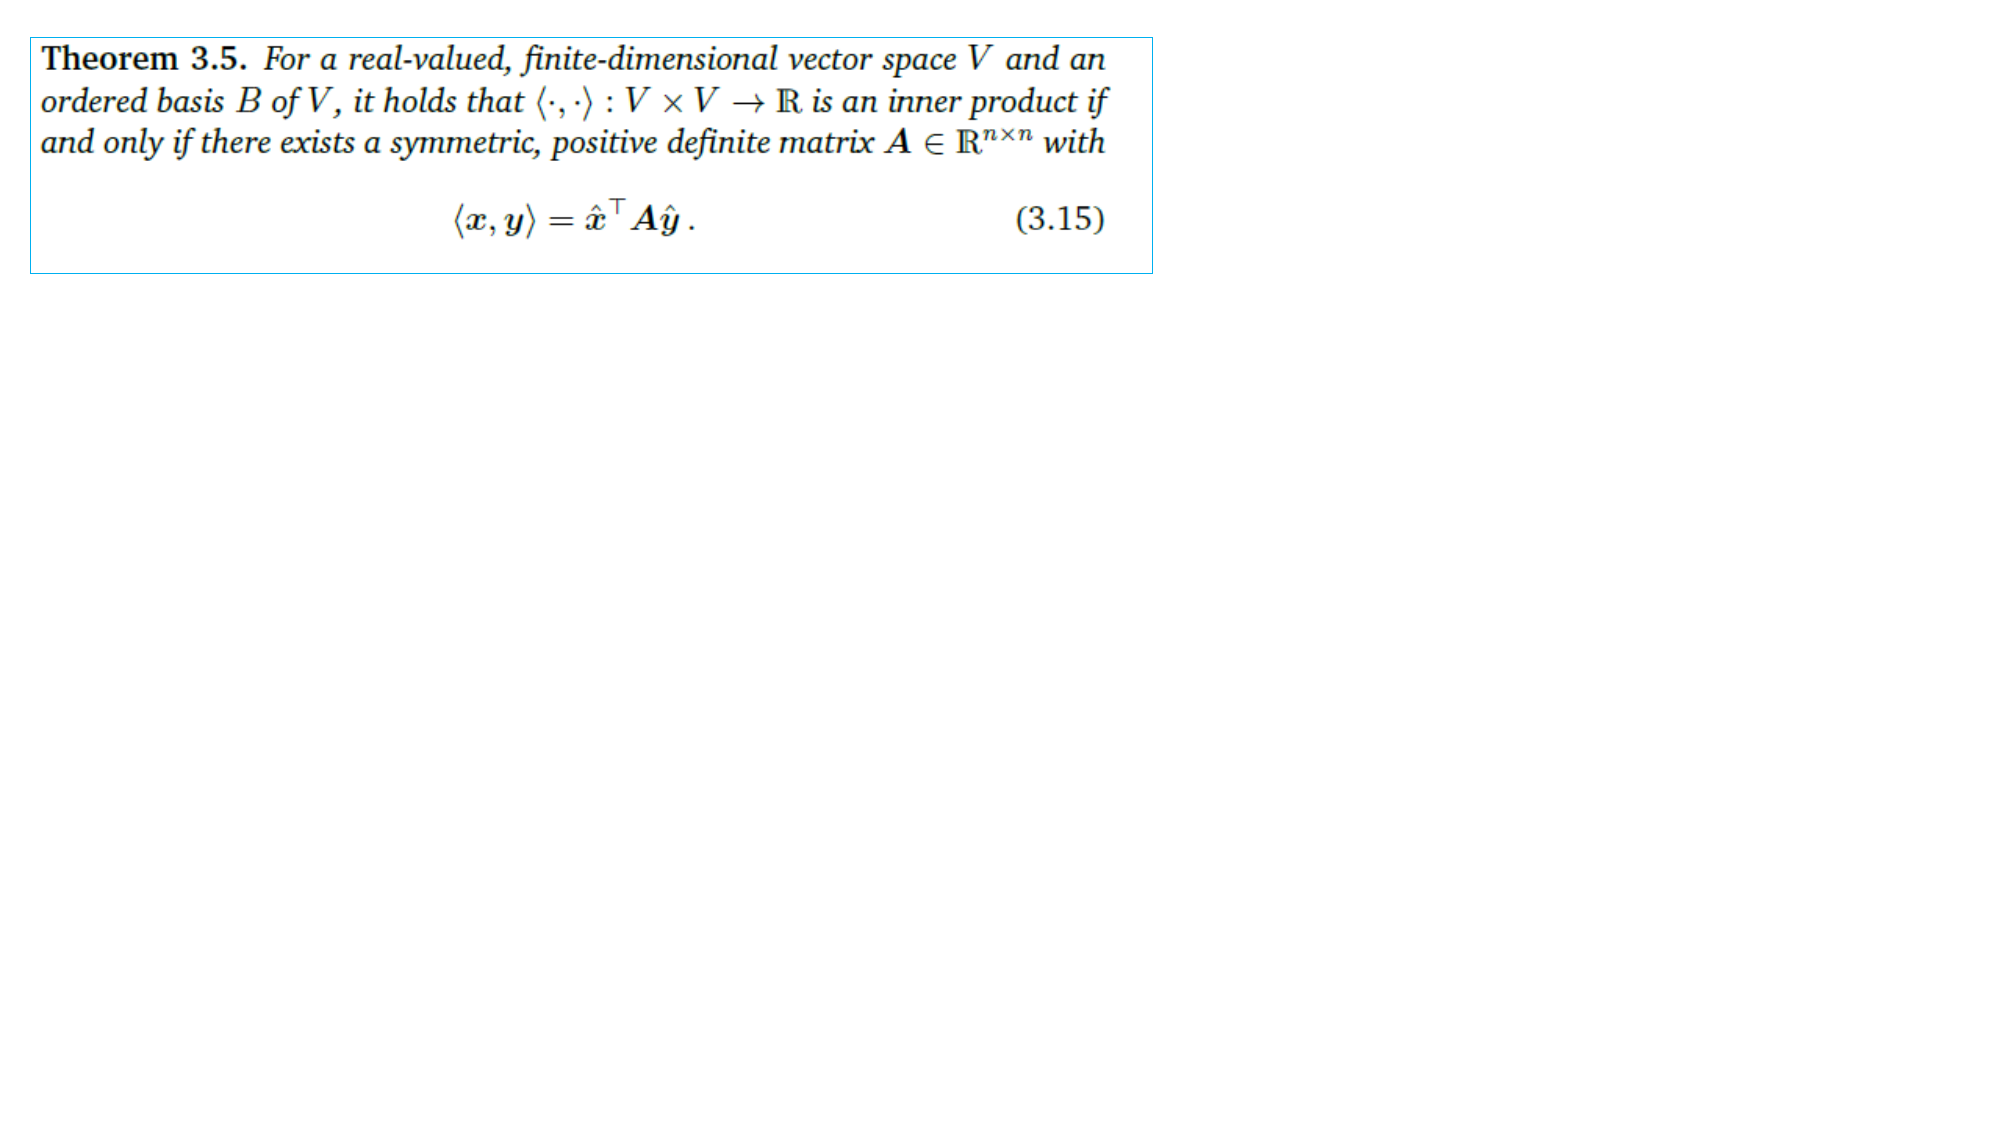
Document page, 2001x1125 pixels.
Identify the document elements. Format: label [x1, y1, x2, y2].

picture [32, 39, 1151, 272]
